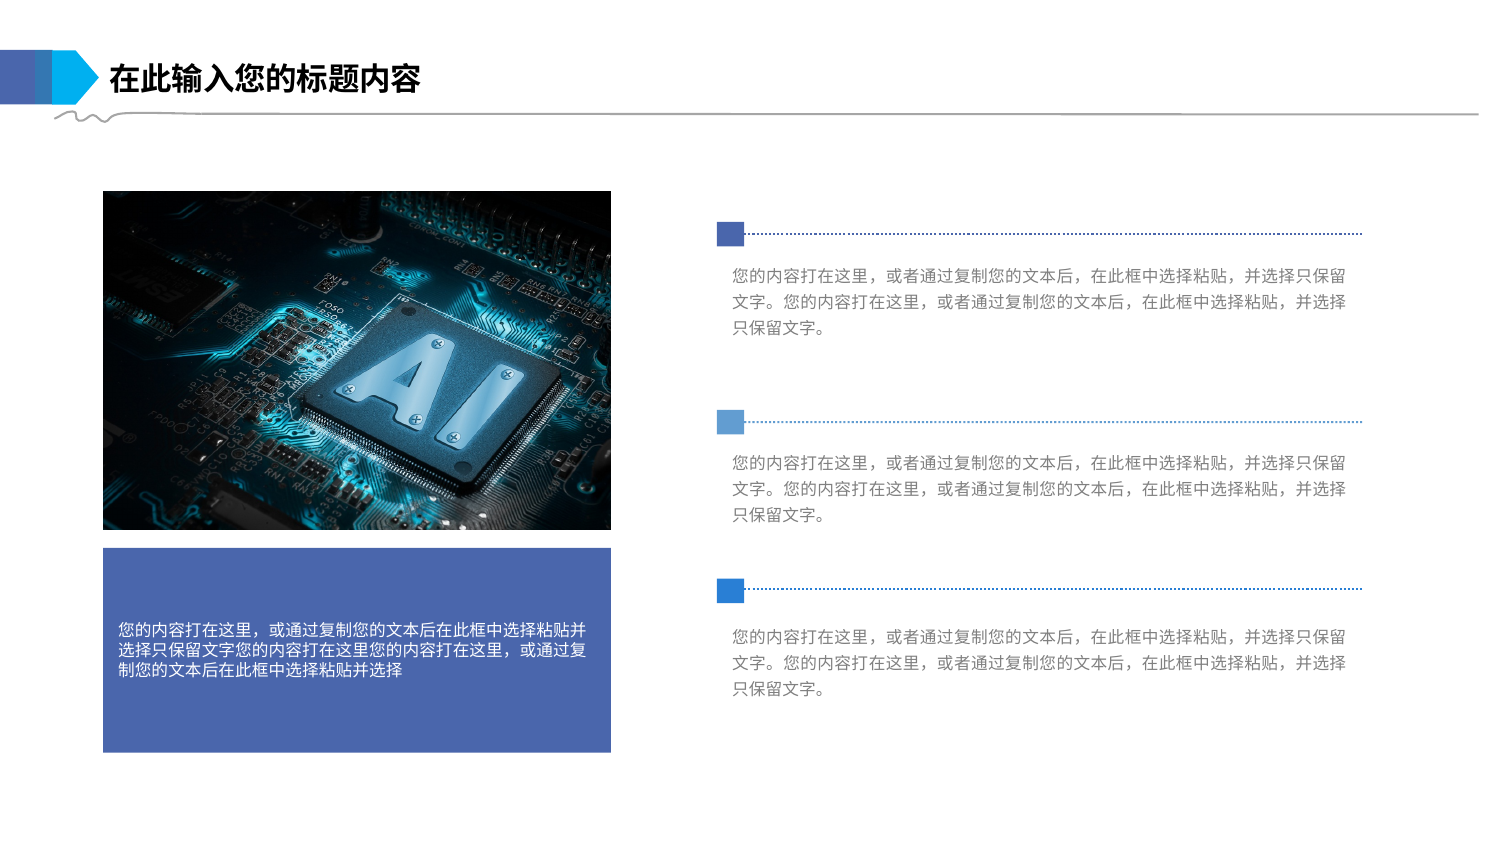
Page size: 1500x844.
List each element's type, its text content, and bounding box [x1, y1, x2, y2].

text_box 在此输入您的标题内容 [99, 54, 608, 103]
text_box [716, 578, 1363, 604]
picture [103, 525, 111, 530]
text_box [54, 111, 1479, 122]
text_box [716, 221, 1363, 247]
picture [103, 191, 612, 530]
text_box 您的内容打在这里，或者通过复制您的文本后，在此框中选择粘贴，并选择只保留文字。您的内容打在这里，或者通过复制您的文本后，在此框中选择粘贴，并选择只保留文字。 [716, 613, 1363, 733]
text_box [716, 409, 1363, 435]
text_box 您的内容打在这里，或者通过复制您的文本后，在此框中选择粘贴，并选择只保留文字。您的内容打在这里，或者通过复制您的文本后，在此框中选择粘贴，并选择只保留文字。 [716, 252, 1363, 372]
text_box 您的内容打在这里，或者通过复制您的文本后，在此框中选择粘贴，并选择只保留文字。您的内容打在这里，或者通过复制您的文本后，在此框中选择粘贴，并选择只保留文字。 [716, 439, 1363, 559]
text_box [0, 49, 99, 105]
text_box 您的内容打在这里，或通过复制您的文本后在此框中选择粘贴并选择只保留文字您的内容打在这里您的内容打在这里，或通过复制您的文本后在此框中选择粘贴并选择 [102, 547, 612, 754]
